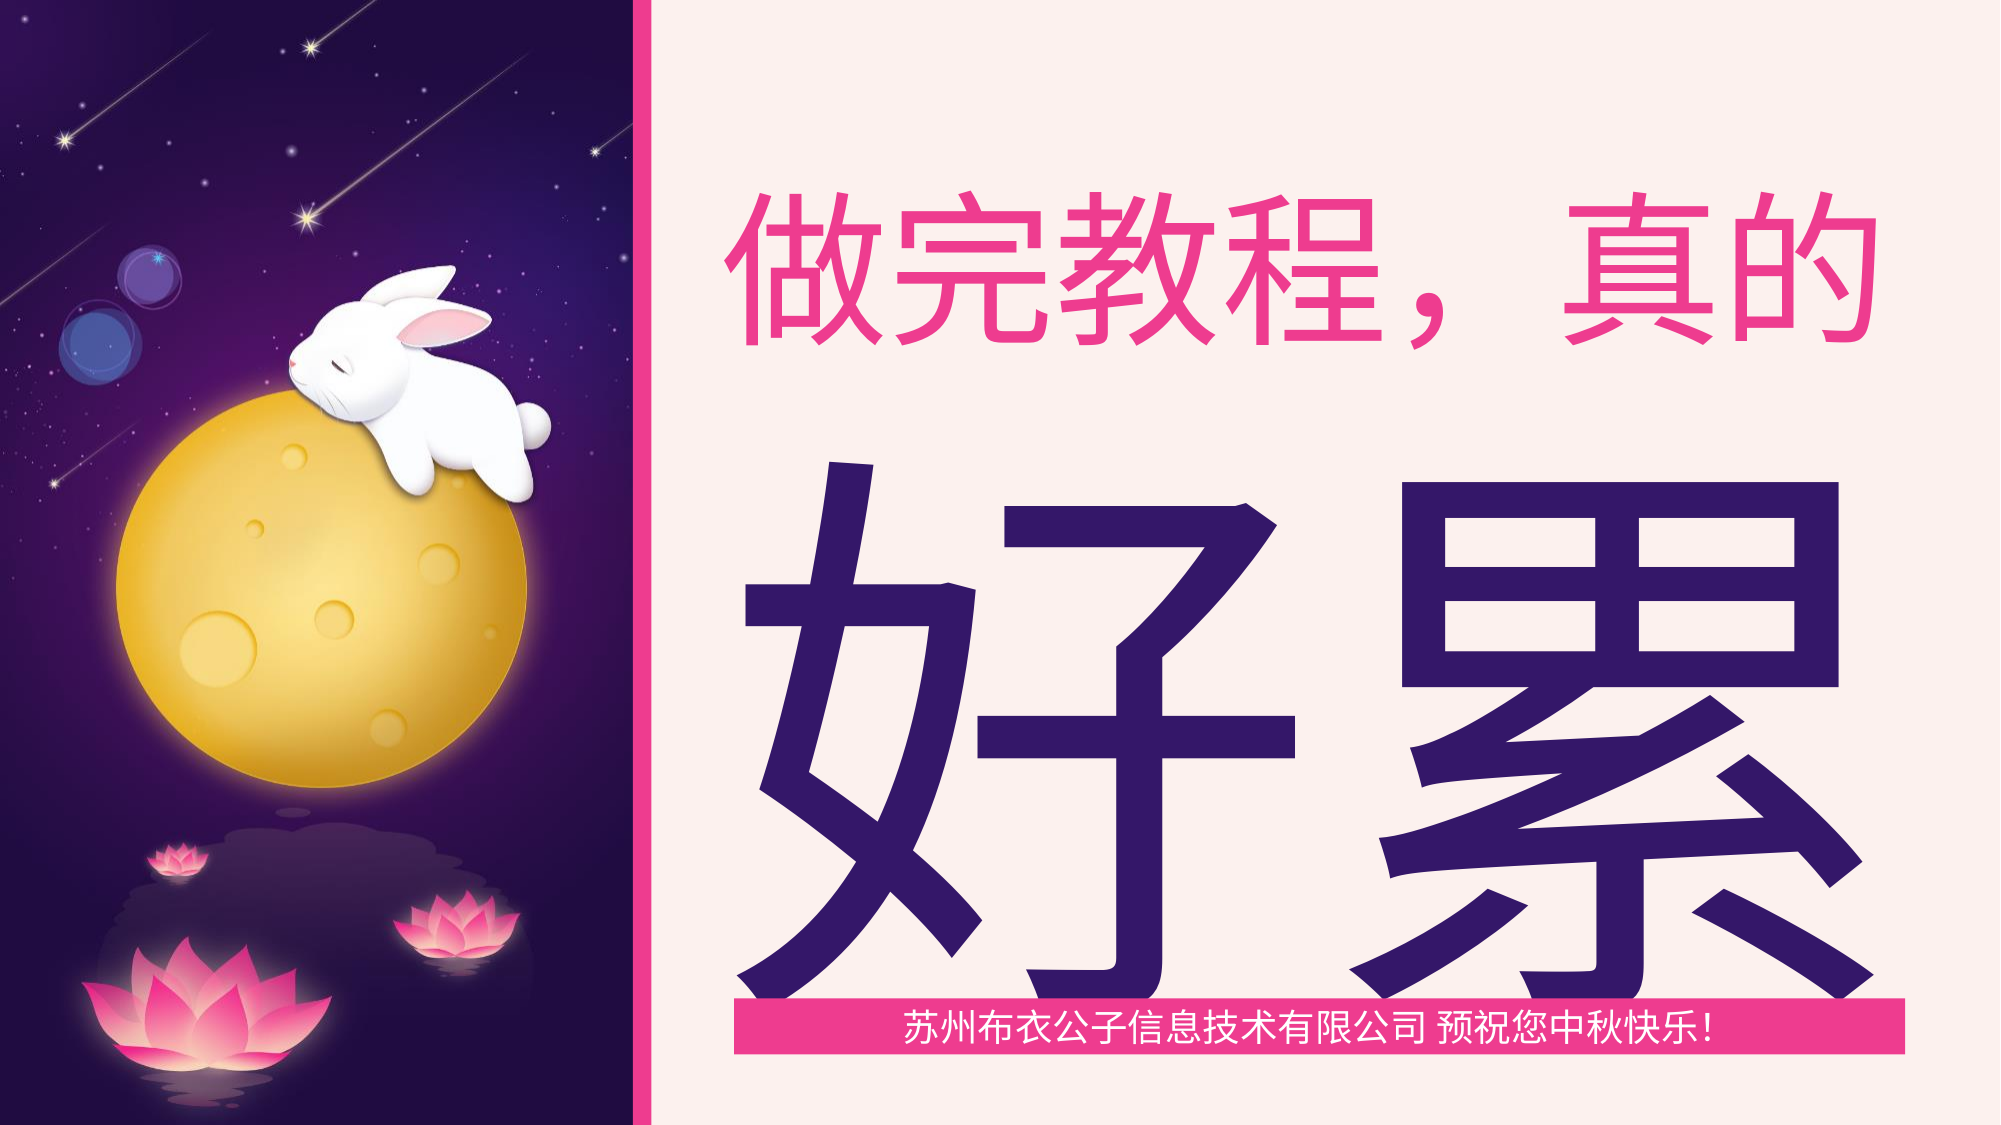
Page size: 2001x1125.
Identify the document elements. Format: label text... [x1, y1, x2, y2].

picture [0, 0, 633, 1125]
text_box 苏州布衣公子信息技术有限公司 预祝您中秋快乐！ [733, 997, 1906, 1055]
text_box 做完教程，真的 好累 [706, 158, 1933, 1092]
text_box [633, 0, 652, 1125]
